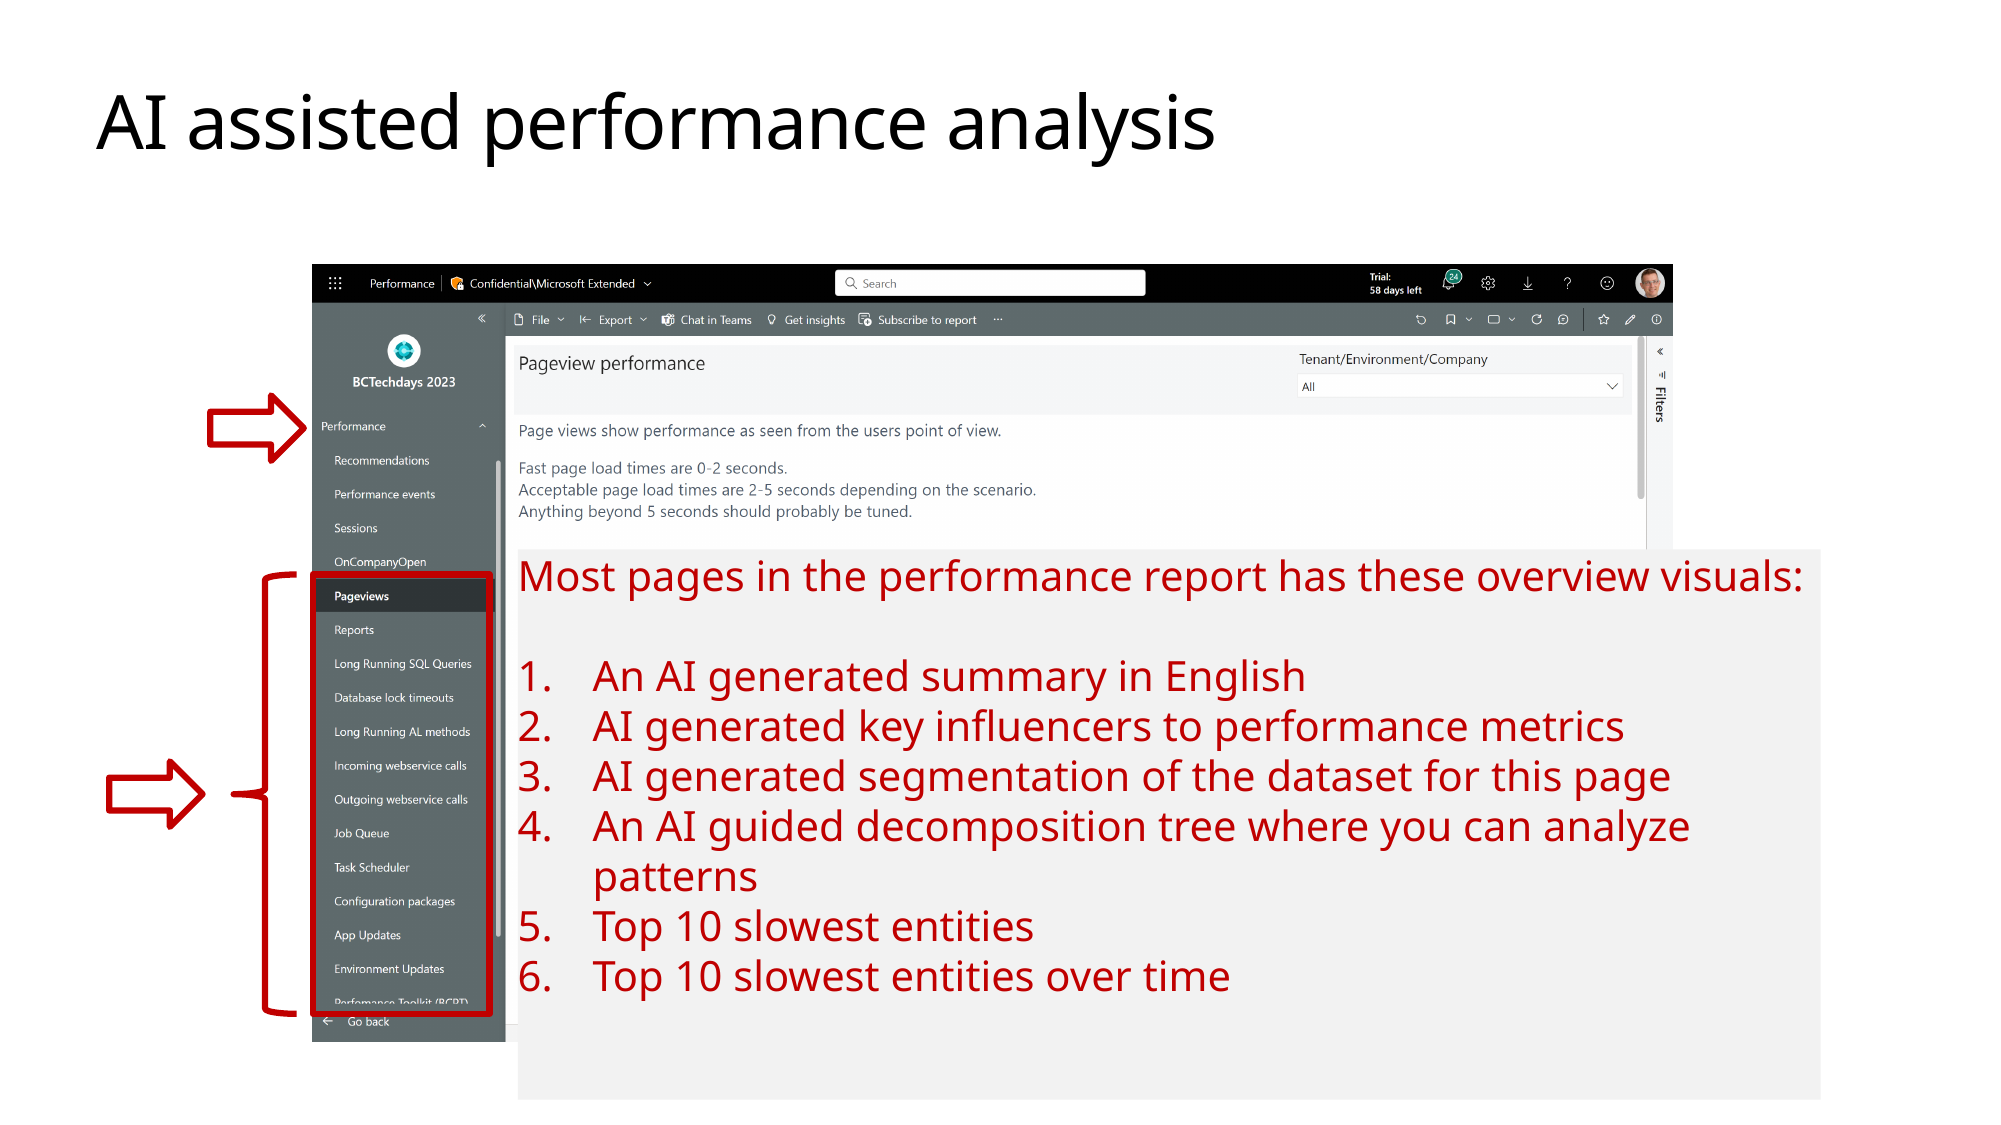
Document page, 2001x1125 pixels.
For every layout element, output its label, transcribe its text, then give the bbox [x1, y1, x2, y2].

text_box [232, 573, 297, 1015]
title AI assisted performance analysis [96, 75, 1904, 166]
text_box Most pages in the performance report has these overview visuals: An AI generated summary in English AI generated key influencers to performance metrics AI generated segmentation of the dataset for this page An AI guided decomposition tree where you can analyze patterns Top 10 slowest entities Top 10 slowest entities over time [517, 549, 1821, 1100]
text_box [108, 760, 204, 828]
picture [312, 264, 1673, 1042]
text_box [209, 394, 305, 462]
